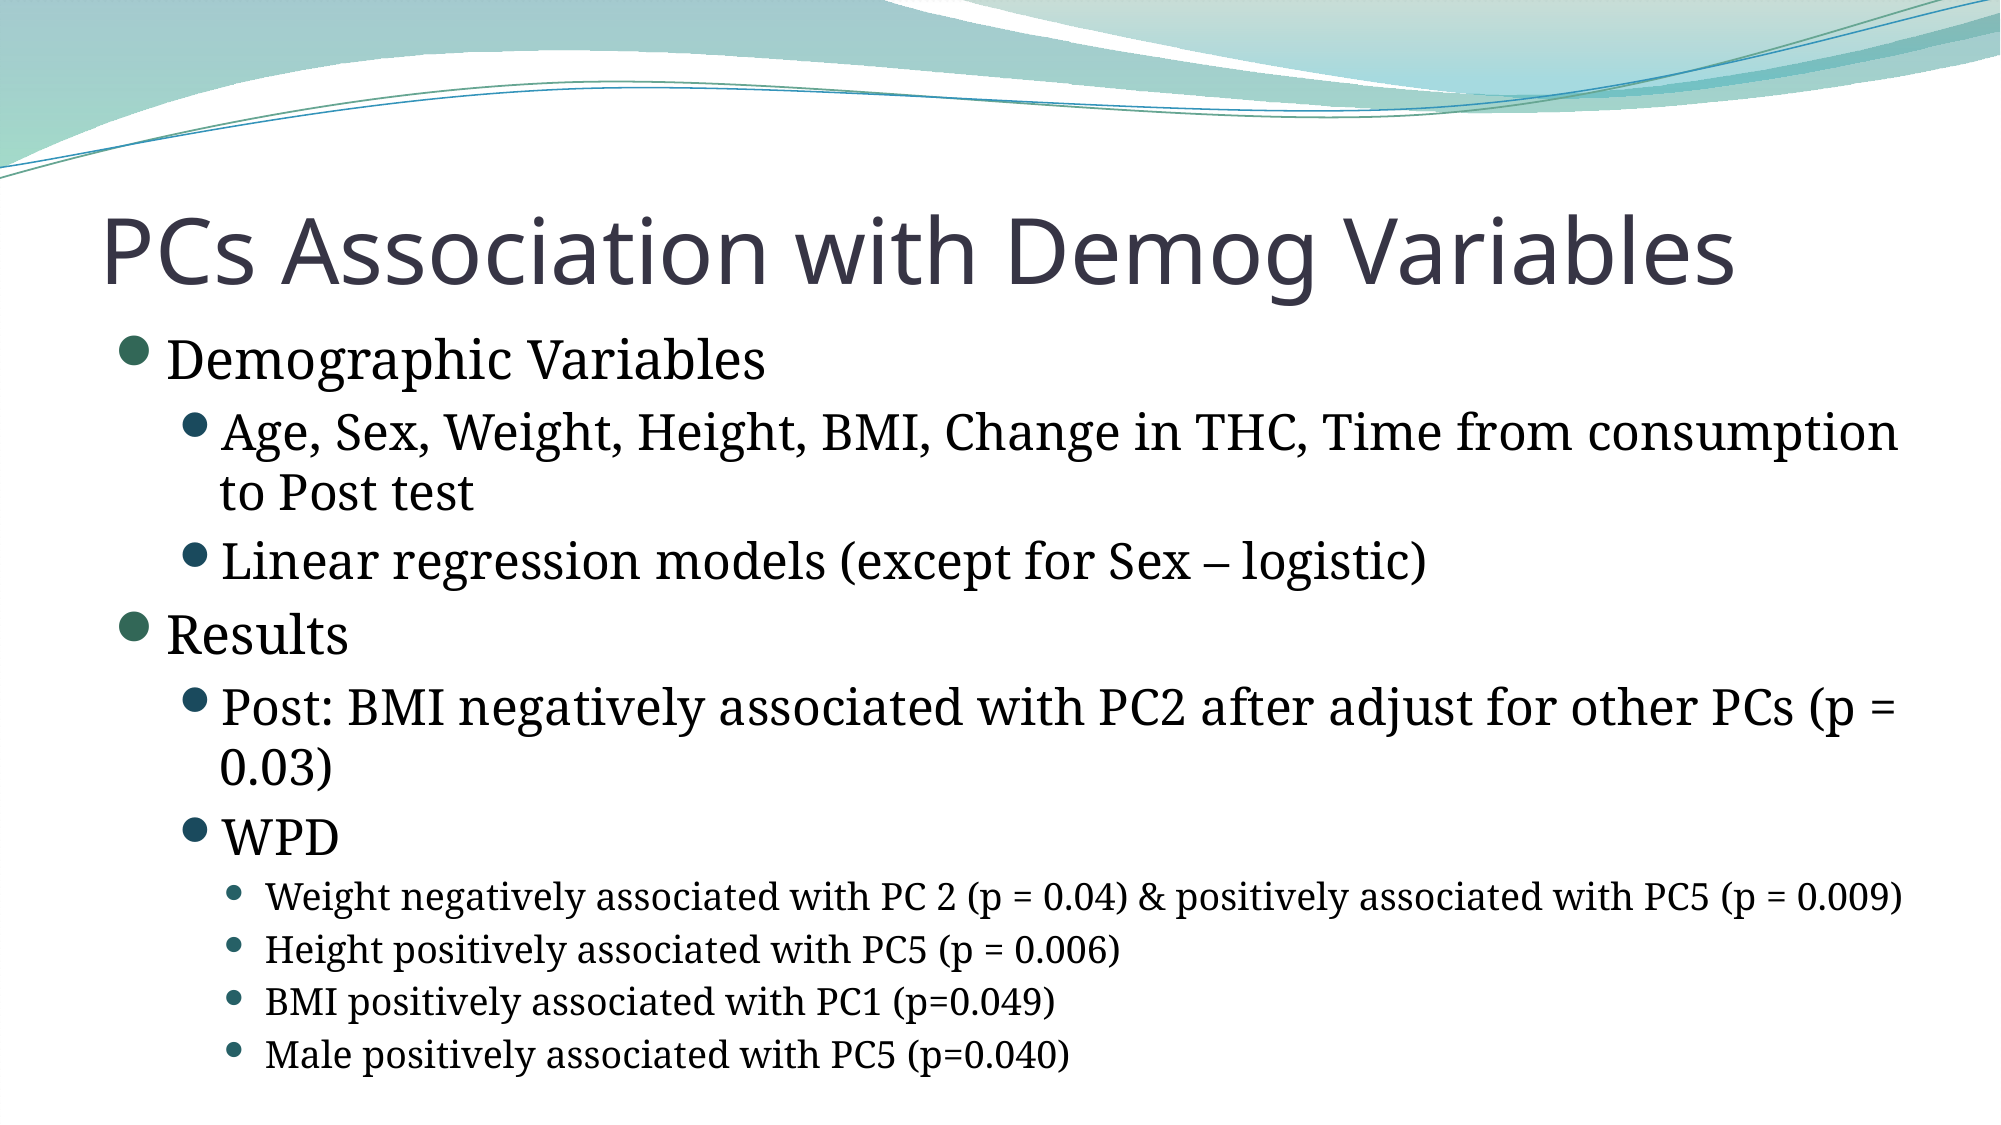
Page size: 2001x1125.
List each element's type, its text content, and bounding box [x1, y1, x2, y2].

list Demographic Variables Age, Sex, Weight, Height, BMI, Change in THC, Time from consumption to Post test Linear regression models (except for Sex – logistic) Results Post: BMI negatively associated with PC2 after adjust for other PCs (p = 0.03) WPD Weight negatively associated with PC 2 (p = 0.04) & positively associated with PC5 (p = 0.009) Height positively associated with PC5 (p = 0.006) BMI positively associated with PC1 (p=0.049) Male positively associated with PC5 (p=0.040) [99, 317, 1935, 1097]
title PCs Association with Demog Variables [99, 115, 1950, 303]
